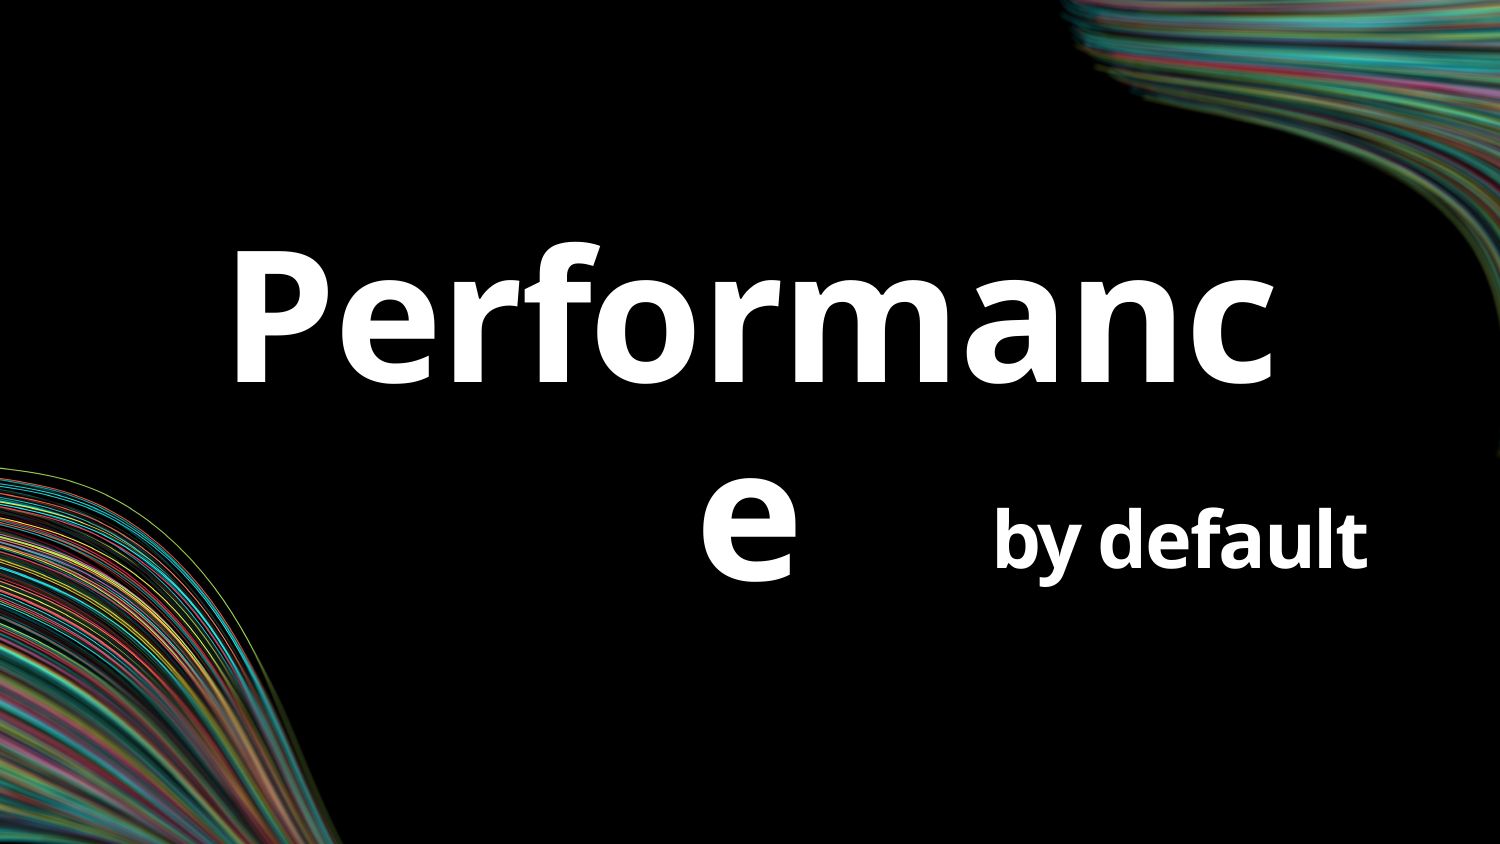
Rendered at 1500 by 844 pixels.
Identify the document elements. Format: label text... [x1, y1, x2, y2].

picture [0, 0, 1500, 844]
title Performance [218, 242, 1282, 601]
text_box by default [649, 363, 1500, 722]
